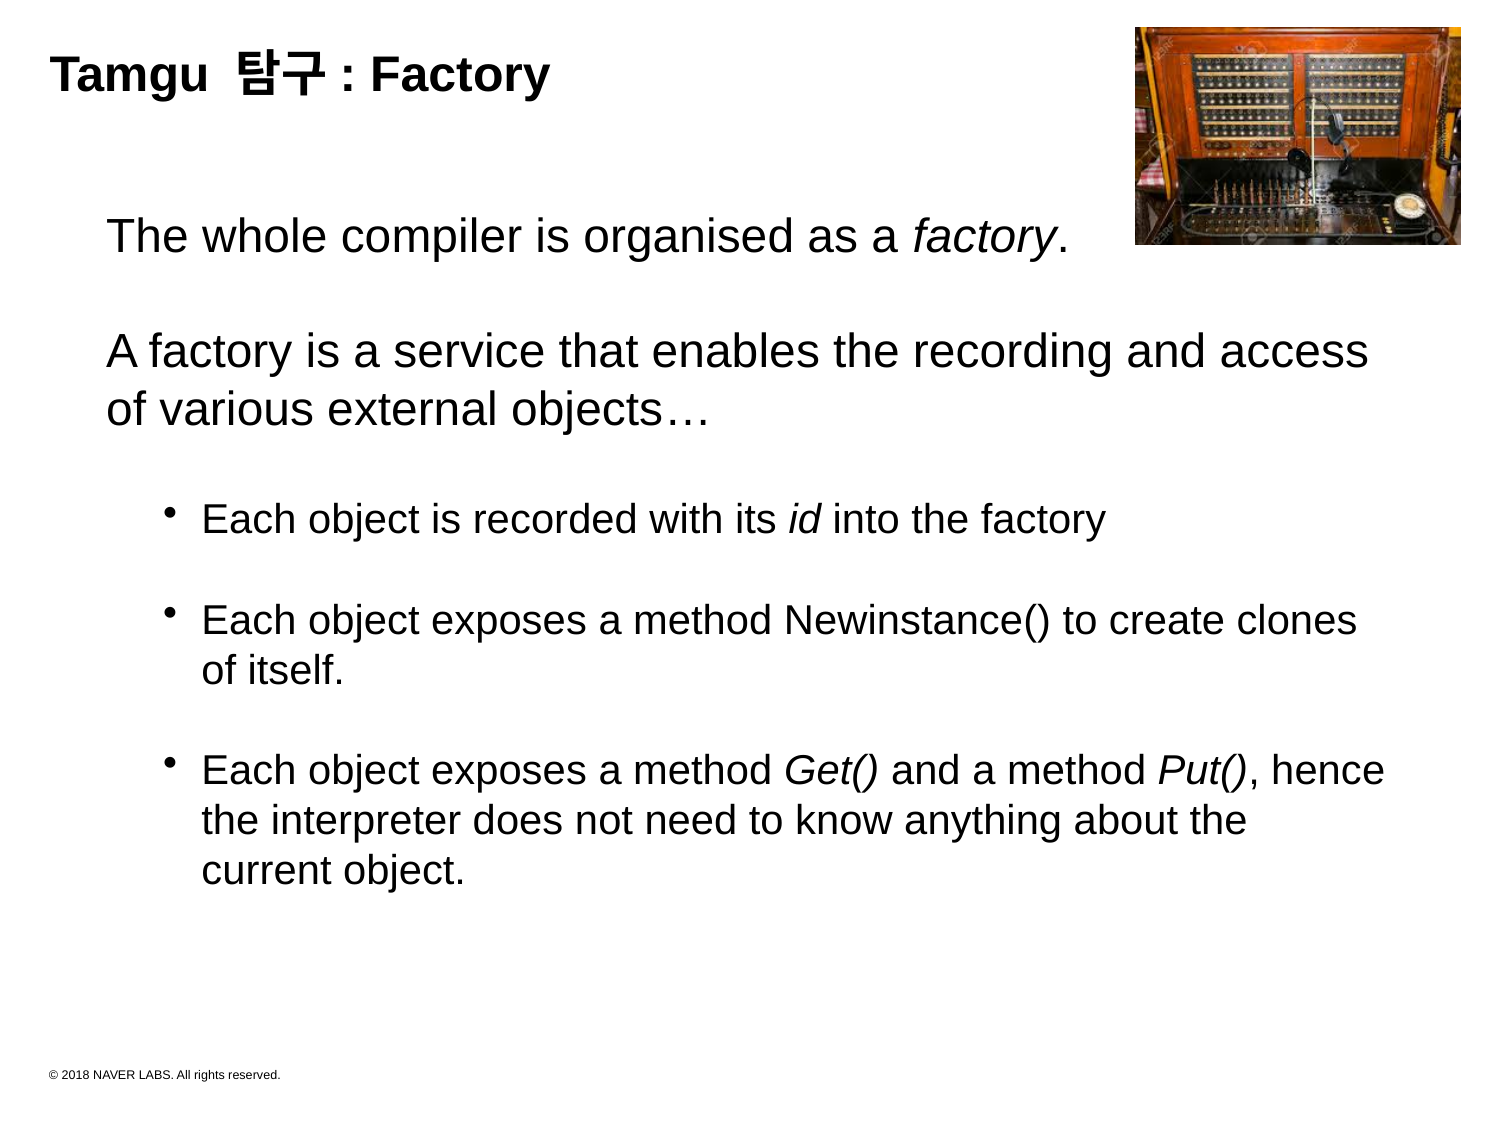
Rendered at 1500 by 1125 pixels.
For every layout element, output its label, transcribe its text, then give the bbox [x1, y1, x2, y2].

picture [1134, 27, 1461, 245]
text_box Tamgu 탐구: Factory [45, 37, 1096, 107]
text_box The whole compiler is organised as a factory. A factory is a service that enables the recording and access of various external objects… Each object is recorded with its id into the factory Each object exposes a method Newinstance() to create clones of itself. Each object exposes a method Get() and a method Put(), hence the interpreter does not need to know anything about the current object. [99, 198, 1393, 957]
